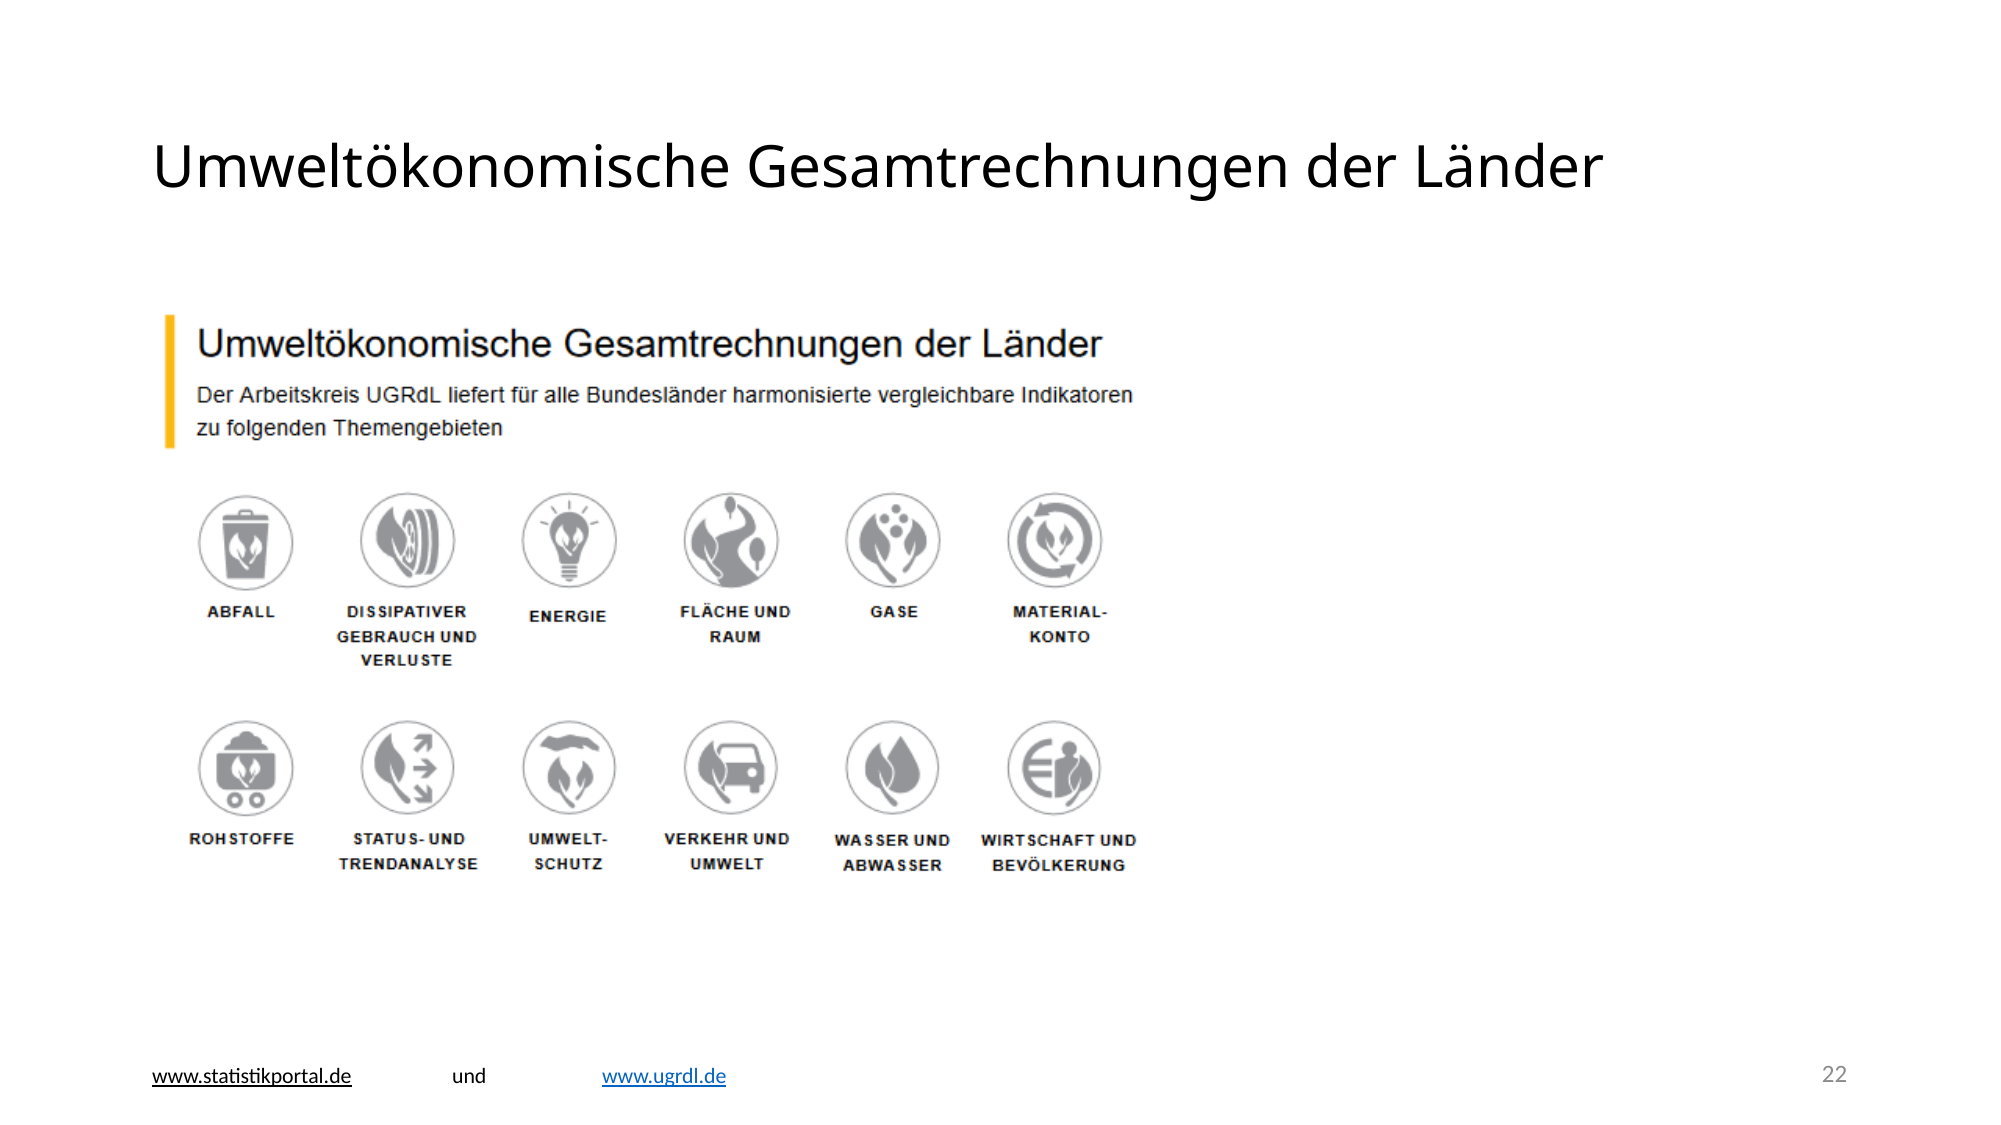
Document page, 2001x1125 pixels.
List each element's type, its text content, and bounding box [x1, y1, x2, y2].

slide_number 22 [1412, 1042, 1863, 1103]
picture [137, 301, 1155, 904]
title Umweltökonomische Gesamtrechnungen der Länder [137, 59, 1863, 278]
text_box www.statistikportal.de und www.ugrdl.de [137, 1054, 1086, 1096]
